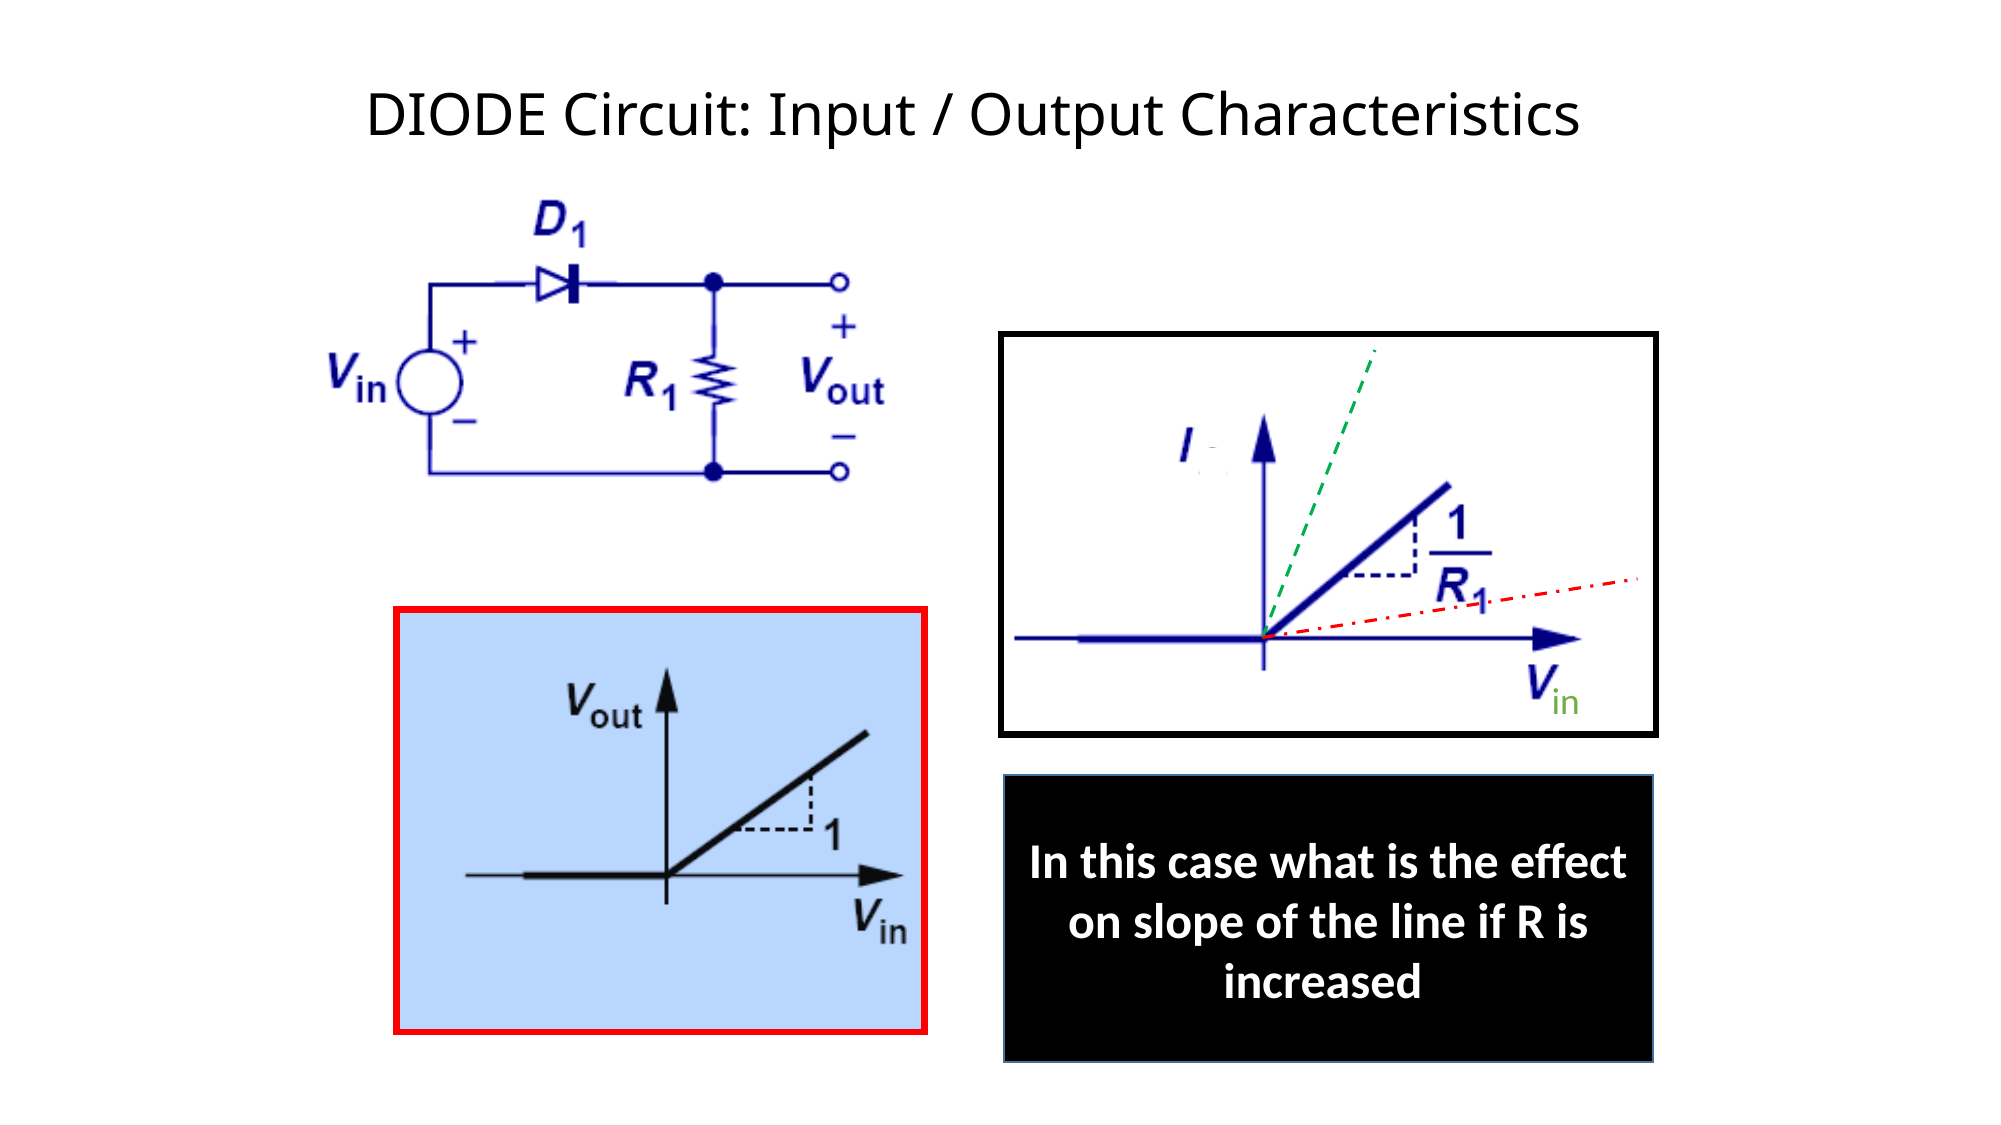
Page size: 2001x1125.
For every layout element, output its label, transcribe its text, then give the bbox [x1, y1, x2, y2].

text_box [1262, 349, 1638, 638]
title DIODE Circuit: Input / Output Characteristics [350, 58, 1638, 175]
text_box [1003, 336, 1654, 732]
text_box In this case what is the effect on slope of the line if R is increased [1003, 774, 1654, 1063]
picture [289, 178, 959, 579]
picture [399, 612, 922, 1030]
